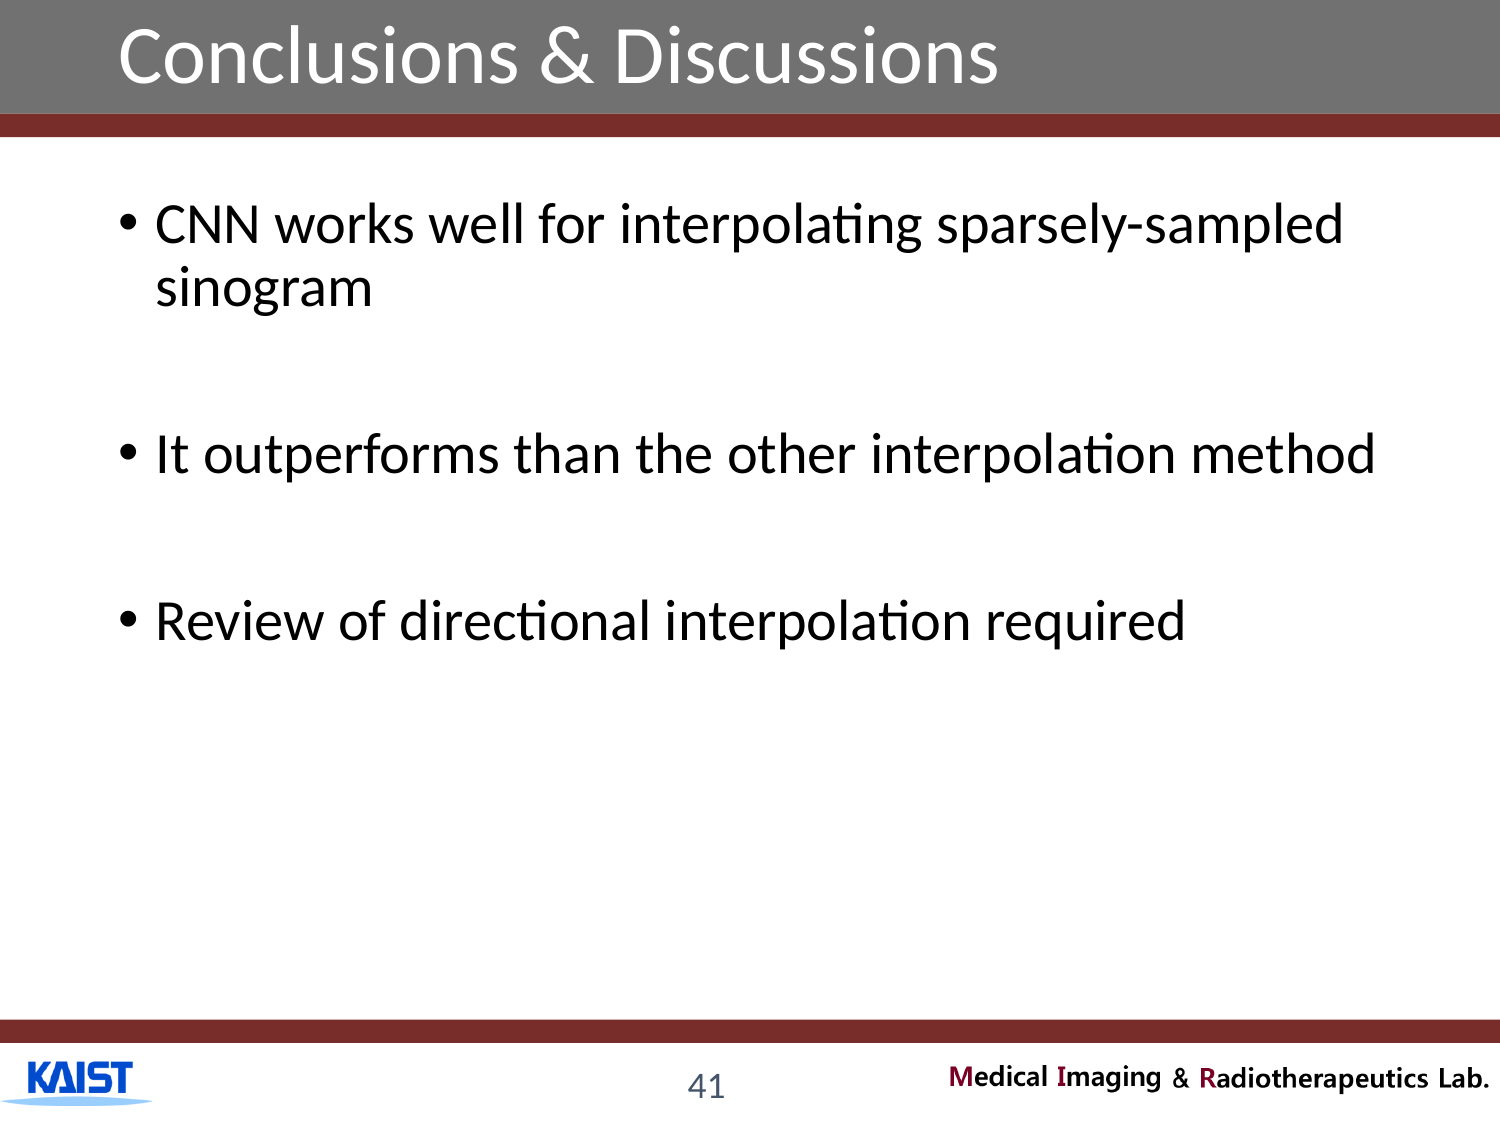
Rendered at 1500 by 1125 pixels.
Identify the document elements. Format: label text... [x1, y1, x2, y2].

title Conclusions & Discussions [103, 0, 1397, 113]
picture [0, 1054, 153, 1106]
list CNN works well for interpolating sparsely-sampled sinogram It outperforms than the other interpolation method Review of directional interpolation required [103, 185, 1397, 969]
picture [936, 1054, 1500, 1095]
